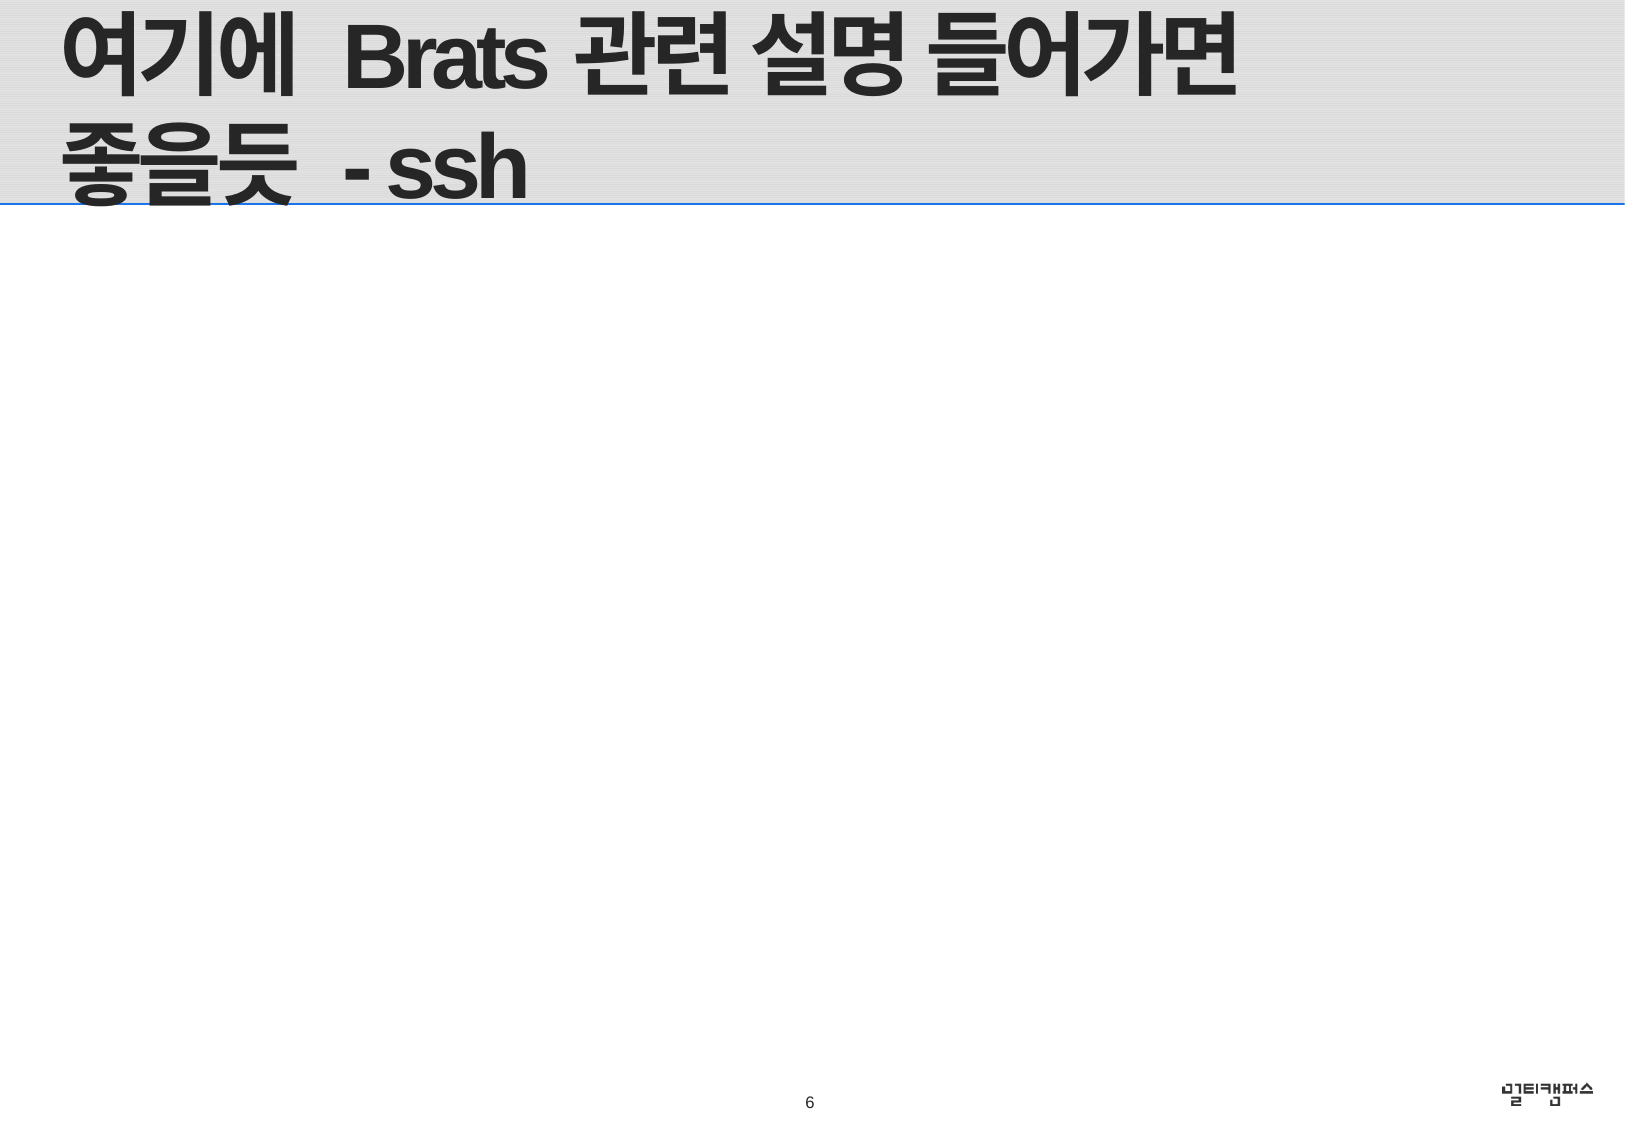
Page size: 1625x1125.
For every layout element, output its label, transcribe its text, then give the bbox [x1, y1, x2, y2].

picture [0, 0, 1625, 203]
picture [0, 205, 1625, 1125]
title 여기에 Brats관련 설명 들어가면 좋을듯 - ssh [44, 61, 1312, 153]
